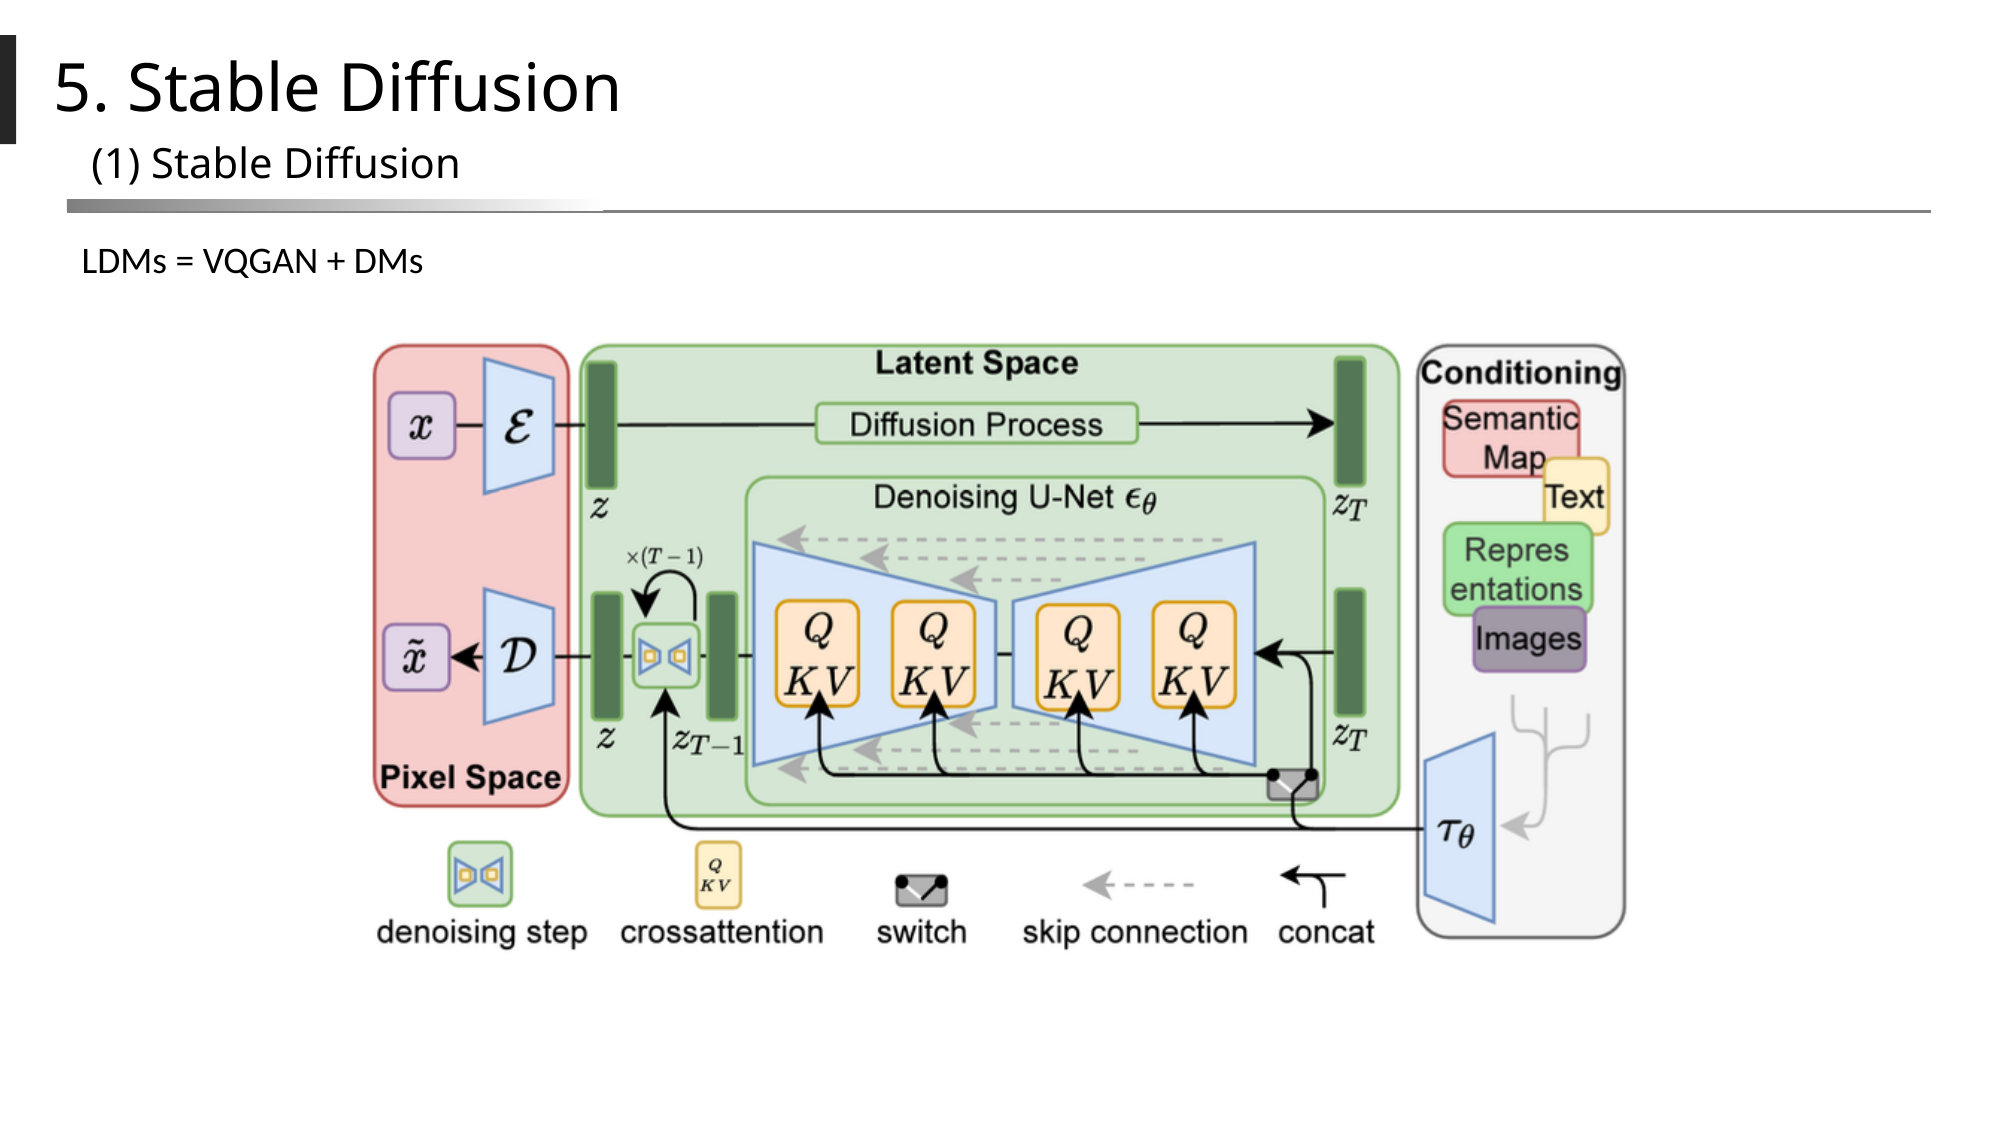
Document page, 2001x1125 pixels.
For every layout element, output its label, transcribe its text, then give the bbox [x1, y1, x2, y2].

picture [361, 329, 1637, 966]
text_box [1015, 203, 1950, 1085]
text_box (1) Stable Diffusion [76, 129, 1923, 195]
text_box LDMs = VQGAN + DMs [66, 229, 1067, 289]
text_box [66, 199, 1932, 212]
text_box [0, 34, 17, 145]
title 5. Stable Diffusion [39, 24, 1744, 155]
